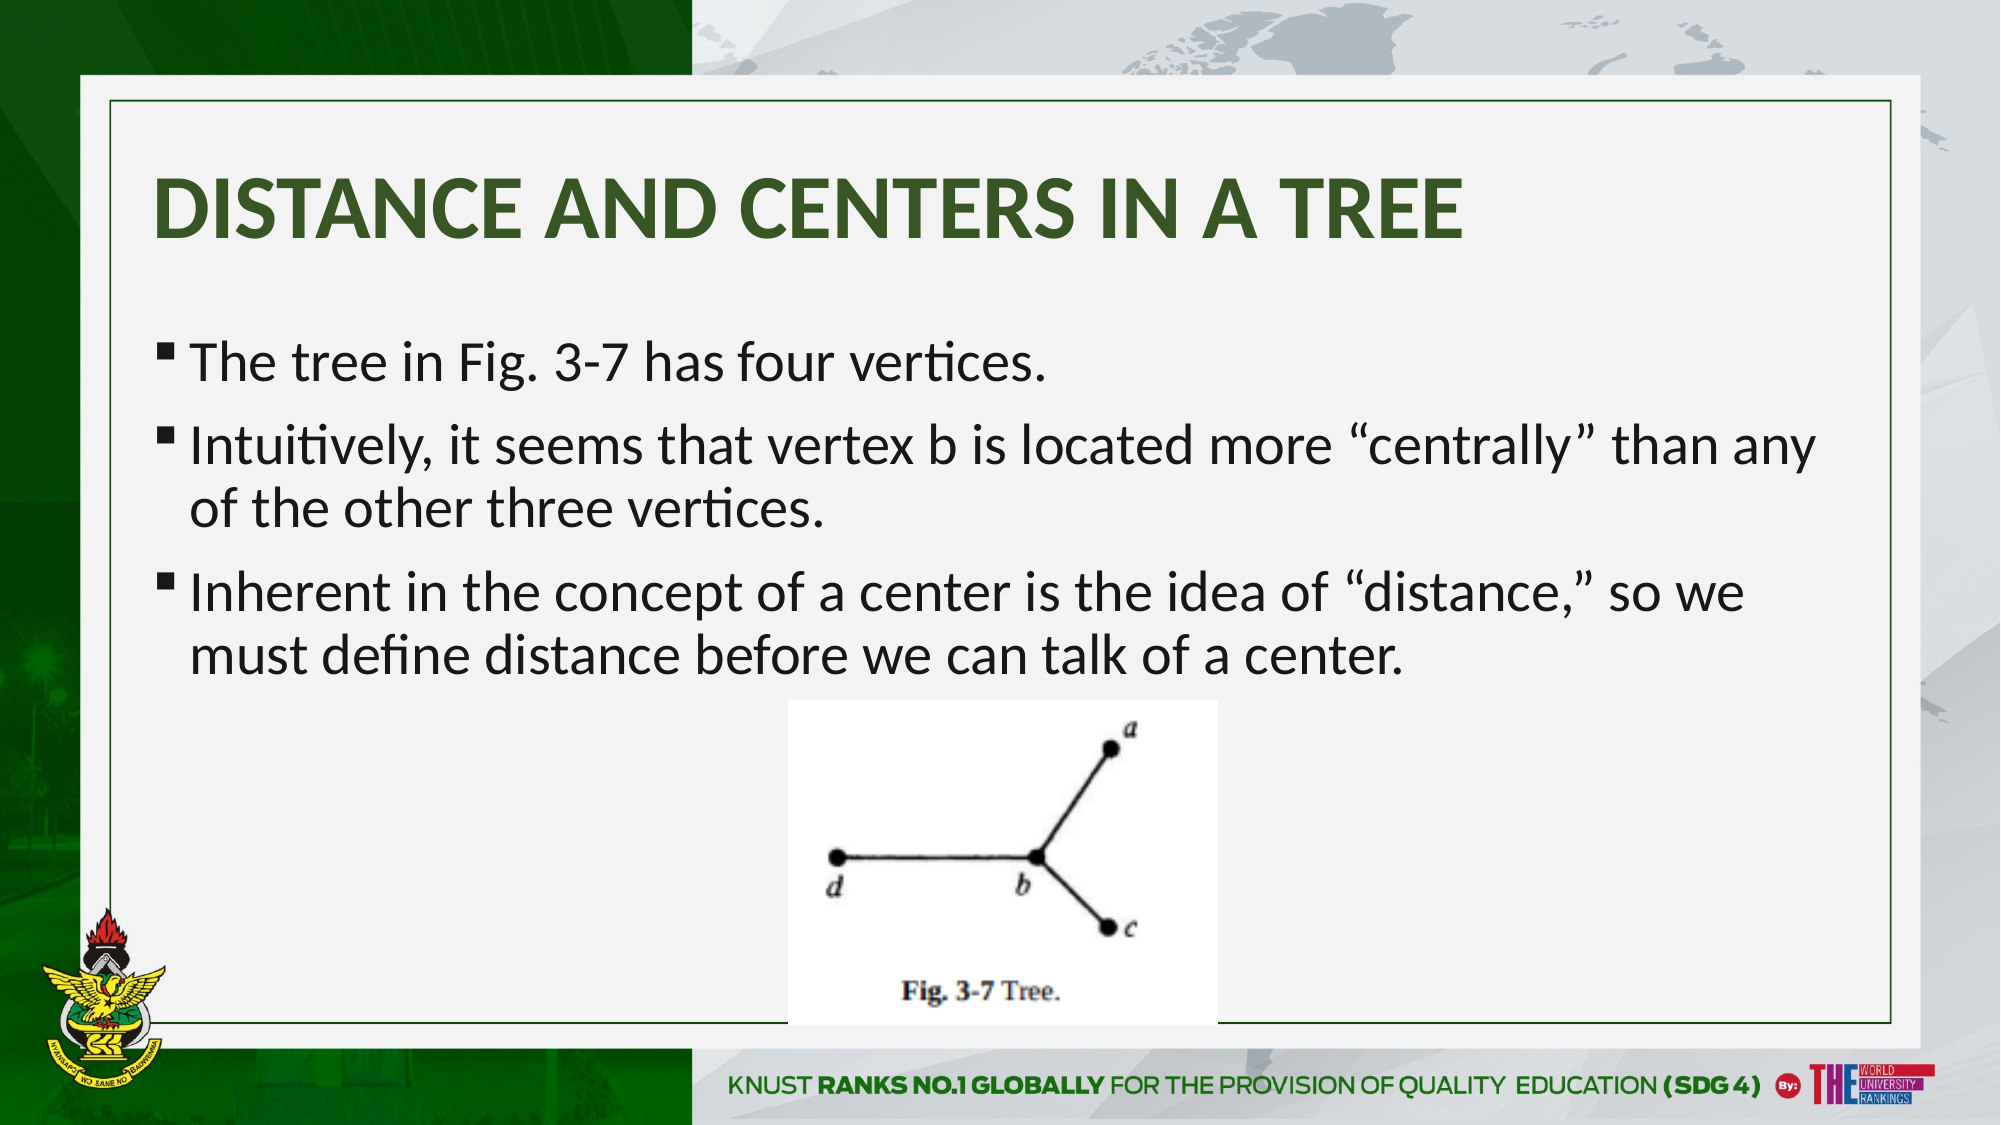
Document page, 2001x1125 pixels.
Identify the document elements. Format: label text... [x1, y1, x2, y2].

title DISTANCE AND CENTERS IN A TREE [137, 99, 1863, 318]
list The tree in Fig. 3-7 has four vertices. Intuitively, it seems that vertex b is located more “centrally” than any of the other three vertices. Inherent in the concept of a center is the idea of “distance,” so we must define distance before we can talk of a center. [137, 323, 1863, 1026]
picture [0, 0, 2001, 1125]
